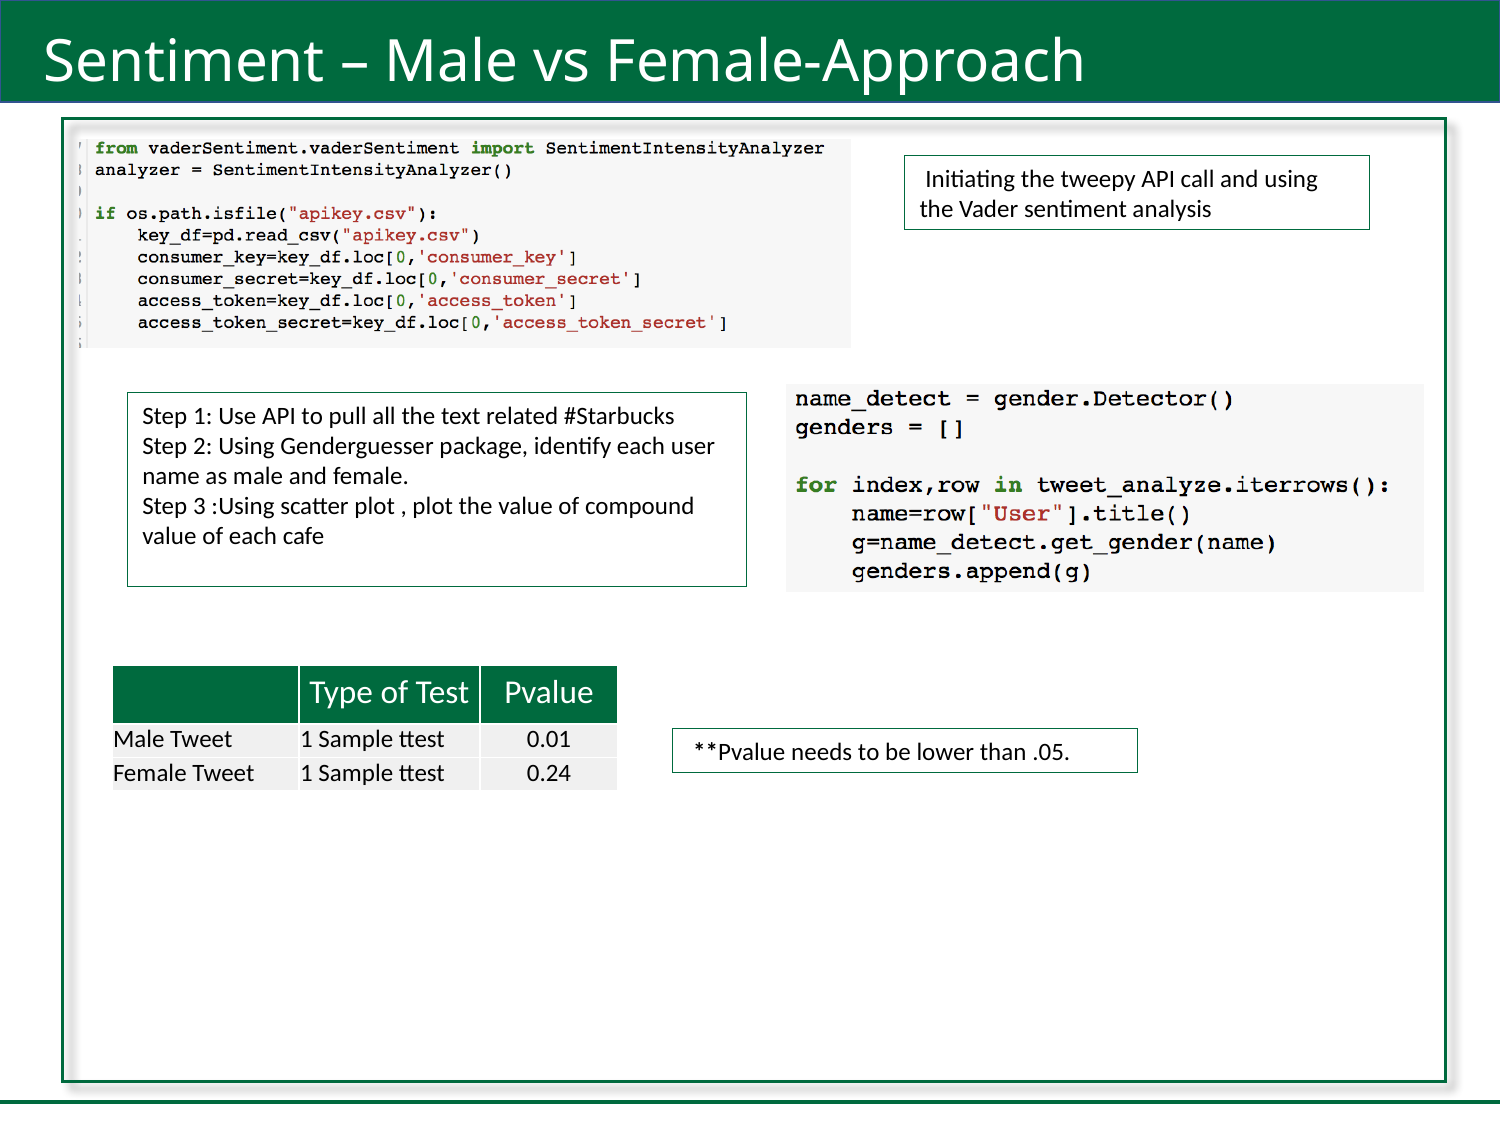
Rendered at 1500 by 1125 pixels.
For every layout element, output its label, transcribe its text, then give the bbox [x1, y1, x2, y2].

picture [79, 139, 851, 348]
table_header Pvalue [481, 666, 617, 723]
picture [786, 384, 1424, 593]
table_cell 1 Sample ttest [300, 758, 479, 790]
text_box Sentiment – Male vs Female-Approach [29, 16, 1500, 101]
text_box Step 1: Use API to pull all the text related #Starbucks Step 2: Using Genderguesser package, identify each user name as male and female. Step 3 :Using scatter plot , plot the value of compound value of each cafe [127, 392, 747, 587]
text_box [0, 0, 1500, 103]
table_cell Female Tweet [113, 758, 298, 790]
table_cell 1 Sample ttest [300, 725, 479, 757]
table_cell 0.01 [481, 725, 617, 757]
text_box **Pvalue needs to be lower than .05. [672, 728, 1138, 773]
table_header [113, 666, 298, 723]
table_header Type of Test [300, 666, 479, 723]
text_box Initiating the tweepy API call and using the Vader sentiment analysis [904, 155, 1370, 230]
table_cell 0.24 [481, 758, 617, 790]
text_box [61, 117, 1447, 1082]
table_cell Male Tweet [113, 725, 298, 757]
